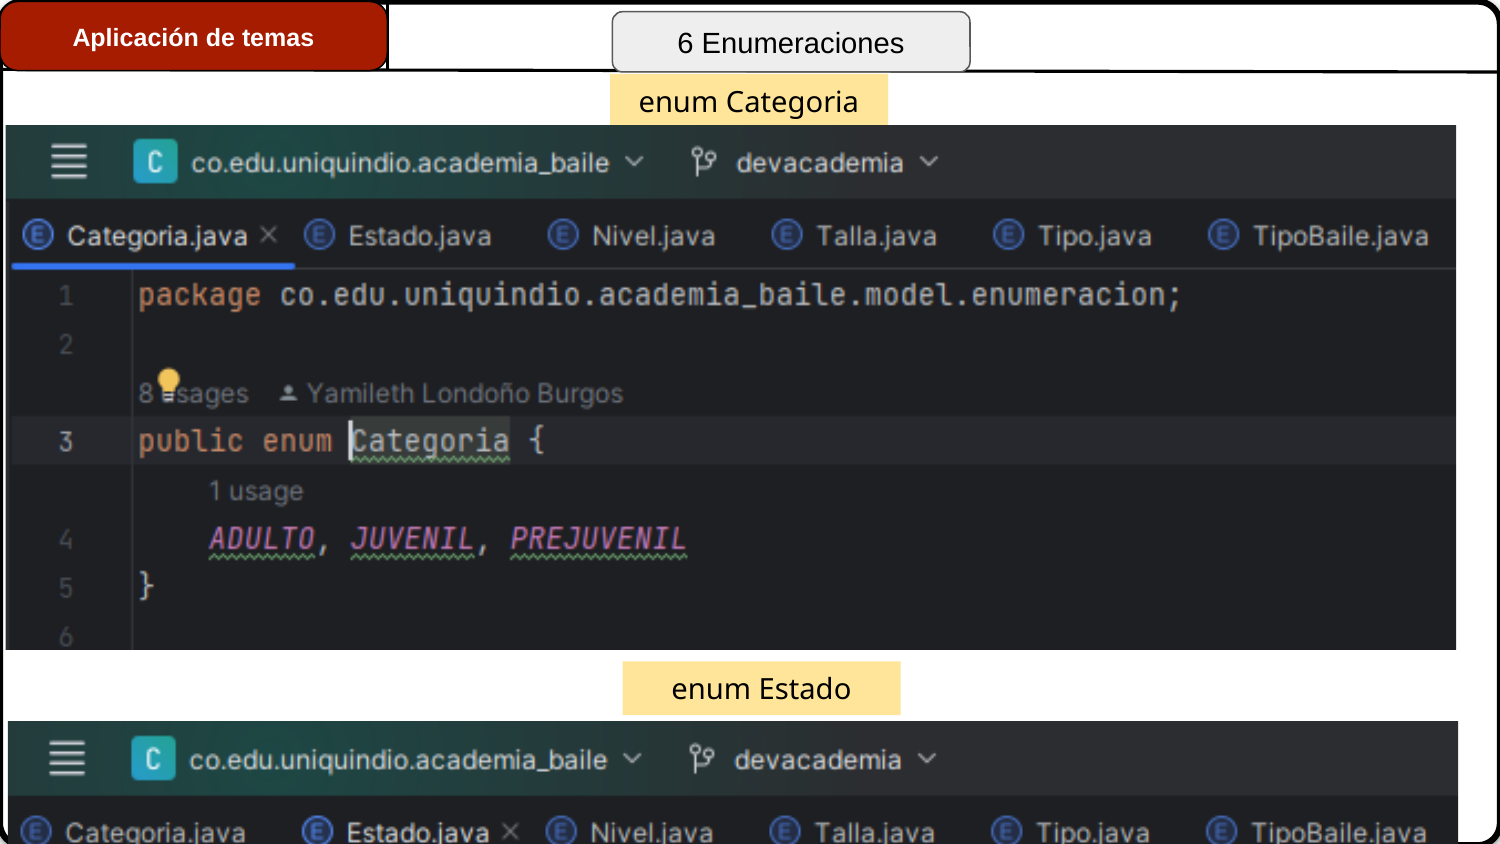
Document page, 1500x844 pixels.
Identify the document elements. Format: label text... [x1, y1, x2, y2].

text_box enum Categoria [610, 73, 889, 123]
text_box enum Estado [622, 661, 901, 716]
picture [7, 721, 1459, 844]
picture [5, 124, 1457, 650]
text_box 6 Enumeraciones [612, 11, 971, 72]
